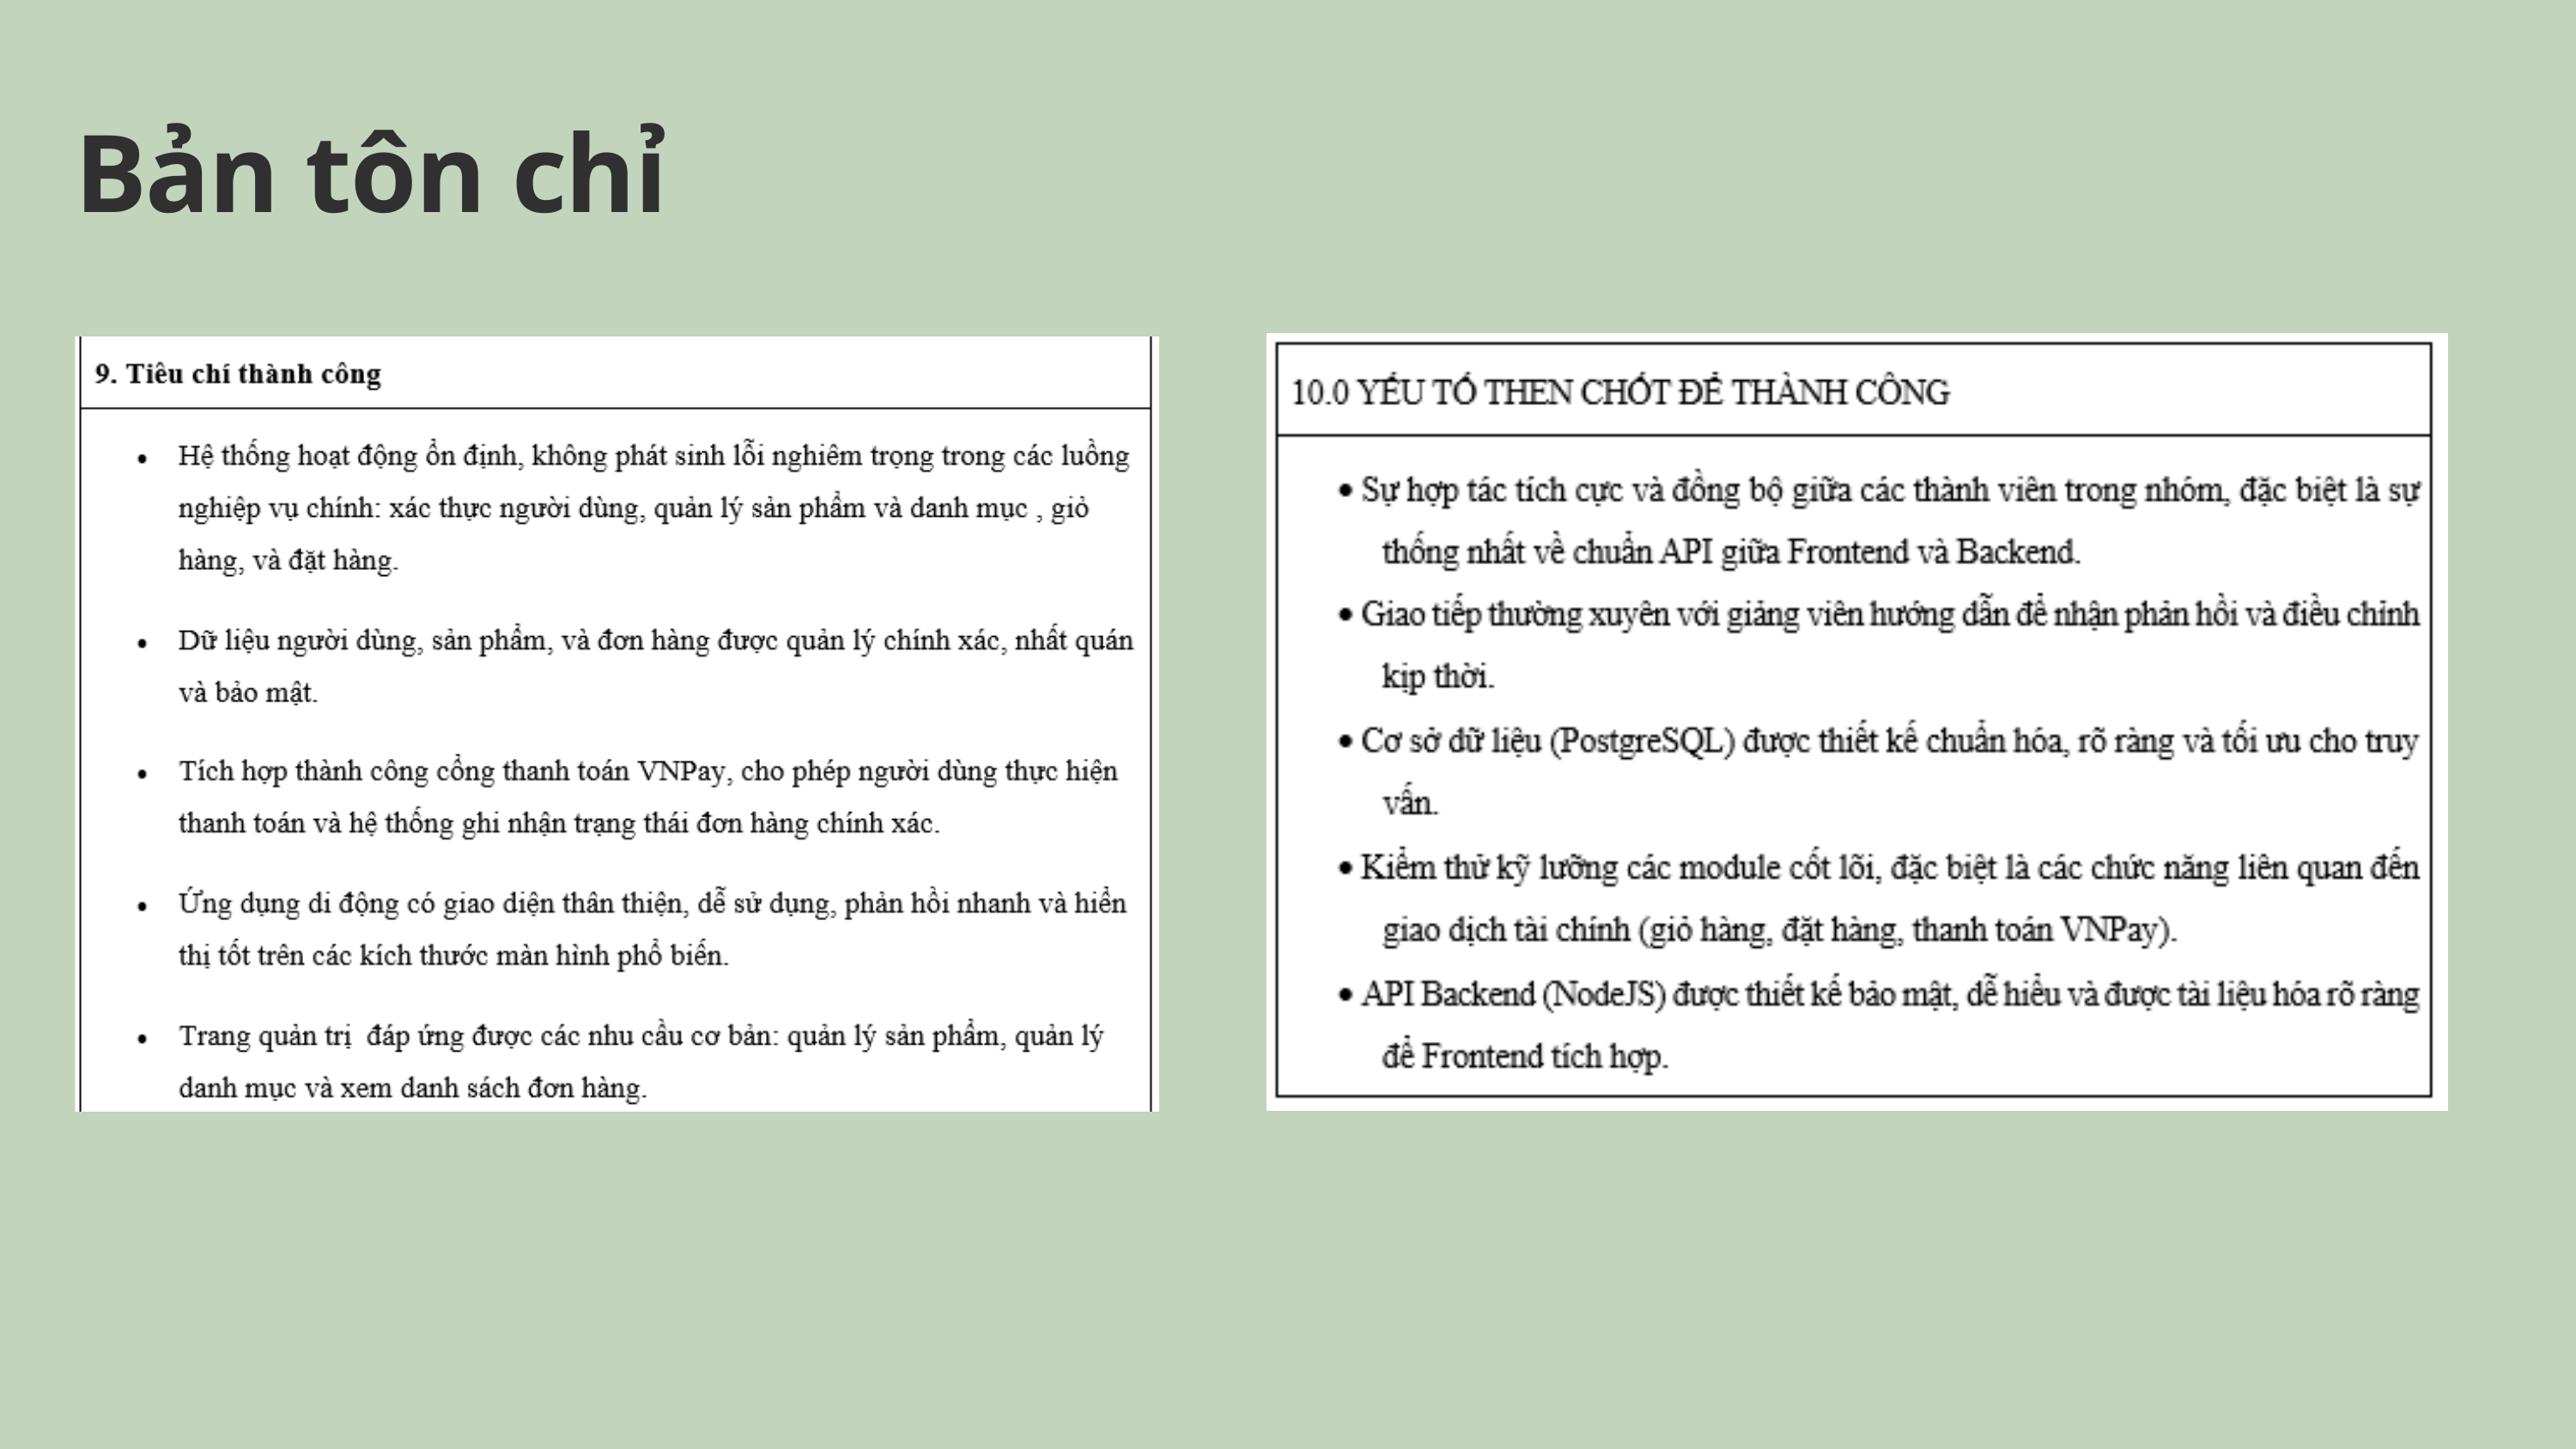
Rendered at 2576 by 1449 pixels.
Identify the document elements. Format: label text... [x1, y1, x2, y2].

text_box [1266, 333, 2449, 1111]
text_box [75, 336, 1160, 1112]
text_box Bản tôn chỉ [75, 40, 869, 234]
